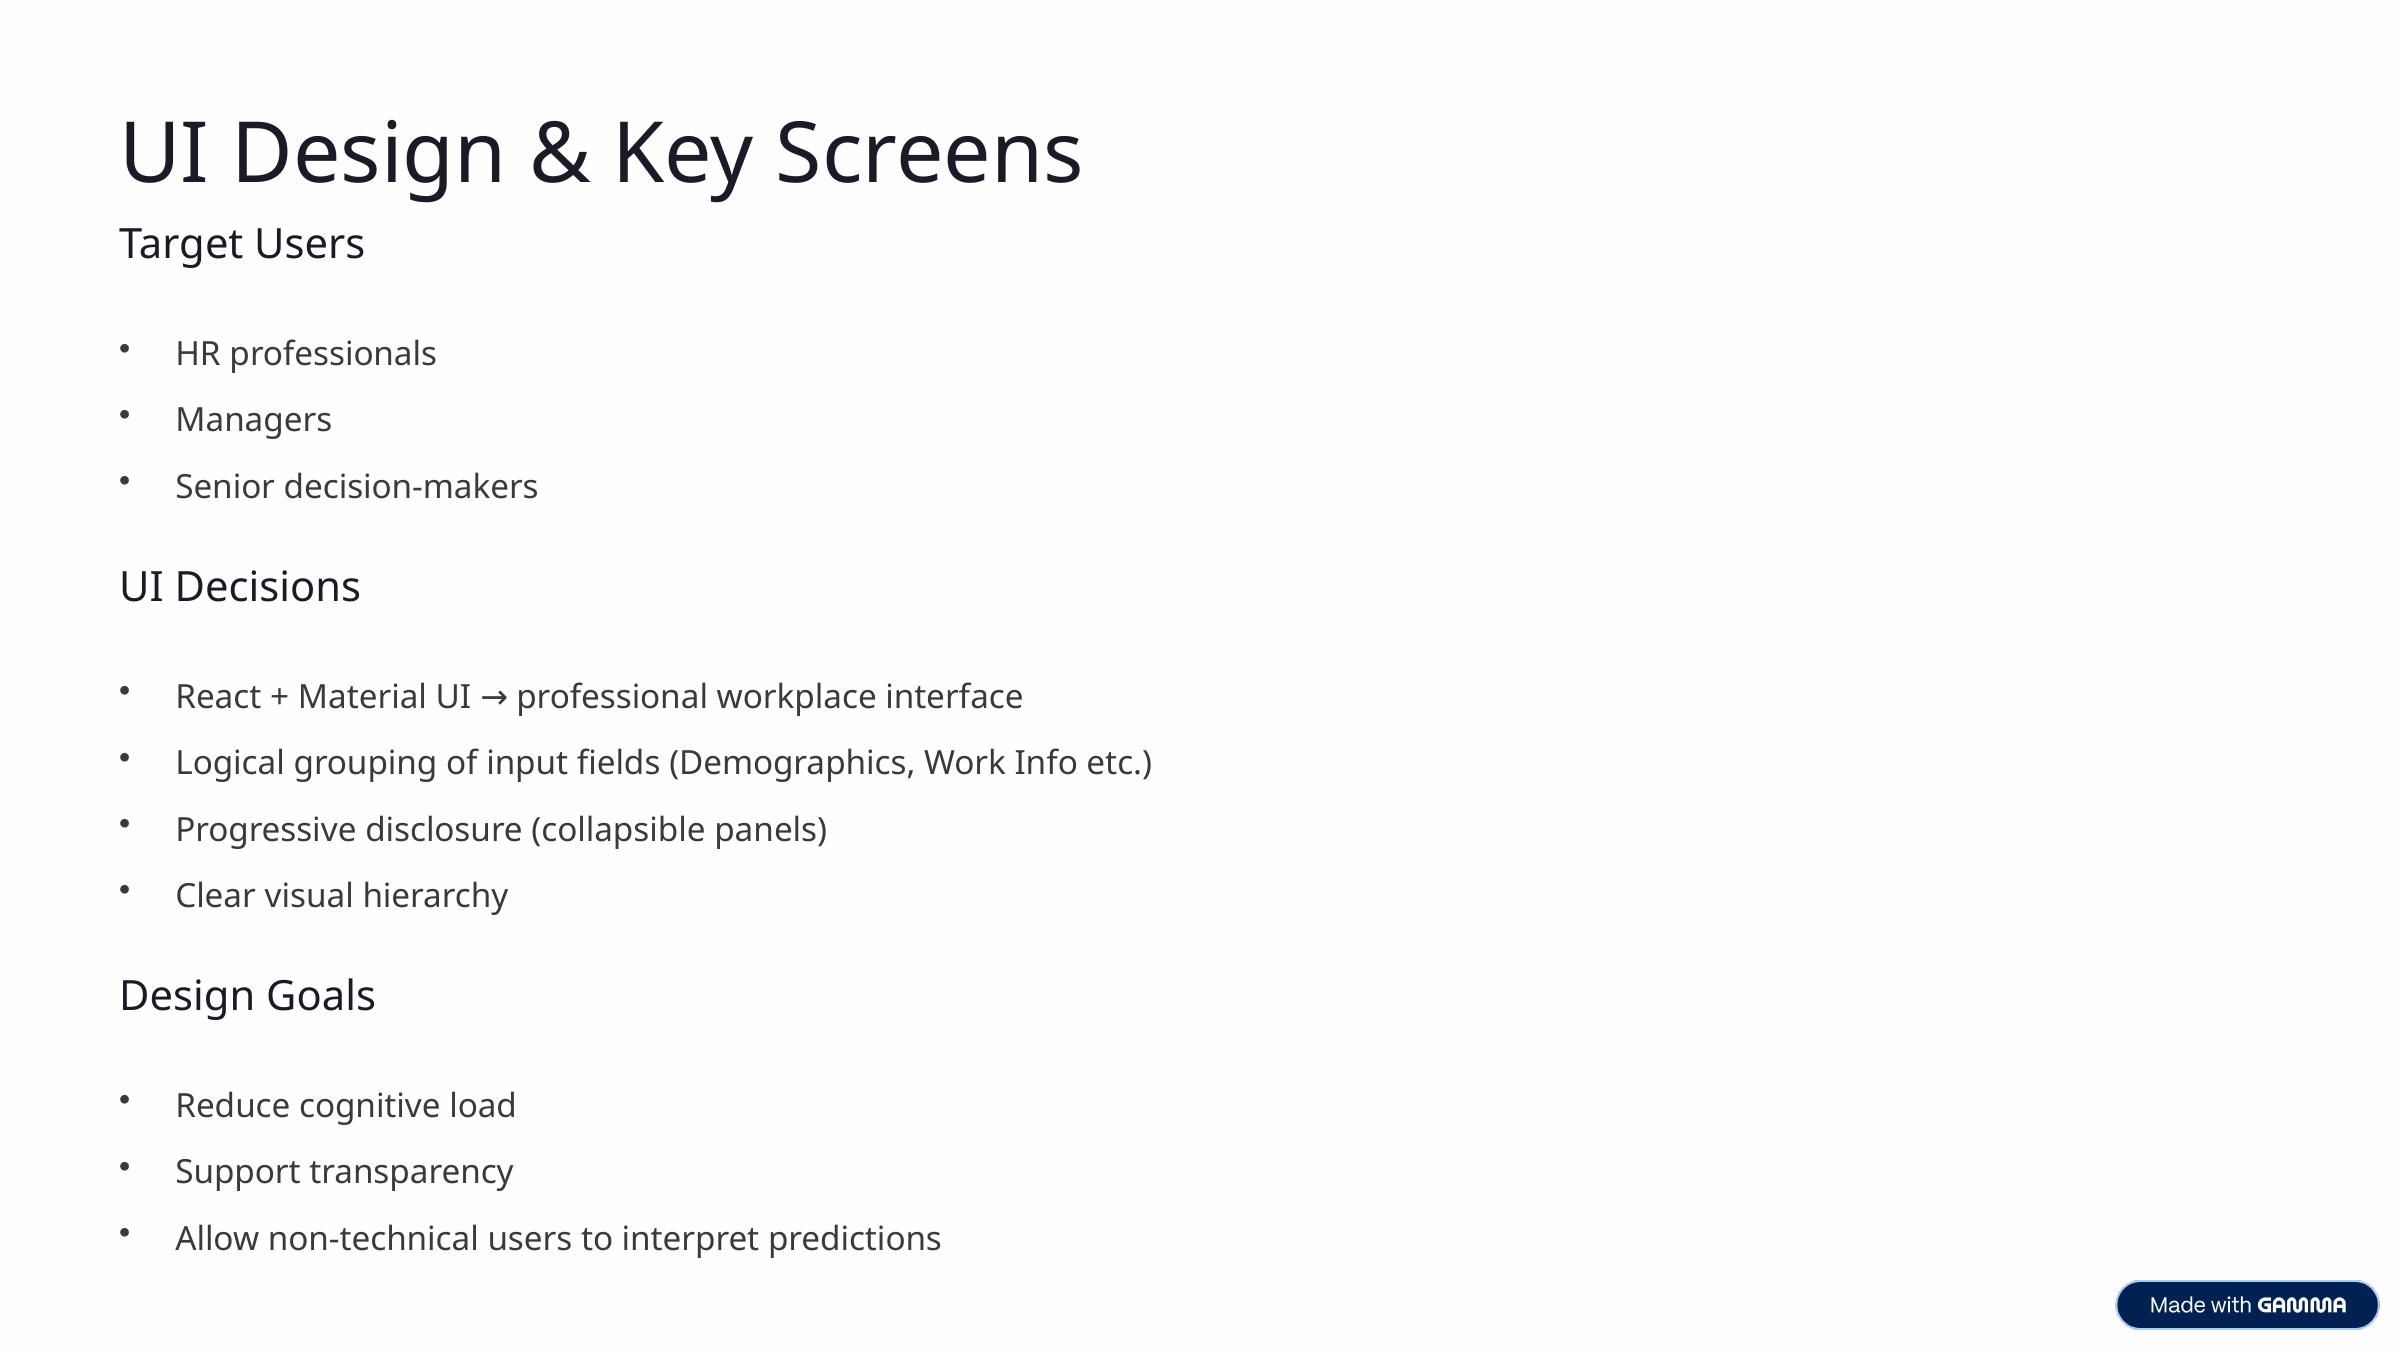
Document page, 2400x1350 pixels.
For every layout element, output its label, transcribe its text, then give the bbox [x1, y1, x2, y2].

text_box UI Design & Key Screens [119, 93, 1084, 200]
text_box Design Goals [119, 965, 545, 1019]
picture [2106, 1271, 2389, 1339]
text_box Target Users [119, 213, 545, 267]
text_box Logical grouping of input fields (Demographics, Work Info etc.) [119, 727, 2281, 782]
text_box HR professionals [119, 317, 2281, 373]
text_box UI Decisions [119, 556, 545, 610]
text_box Managers [119, 384, 2281, 439]
text_box Reduce cognitive load [119, 1069, 2281, 1125]
text_box React + Material UI → professional workplace interface [119, 660, 2281, 716]
text_box Senior decision-makers [119, 450, 2281, 506]
text_box Clear visual hierarchy [119, 859, 2281, 915]
text_box Progressive disclosure (collapsible panels) [119, 793, 2281, 848]
text_box Support transparency [119, 1136, 2281, 1191]
text_box Allow non-technical users to interpret predictions [119, 1202, 2281, 1257]
